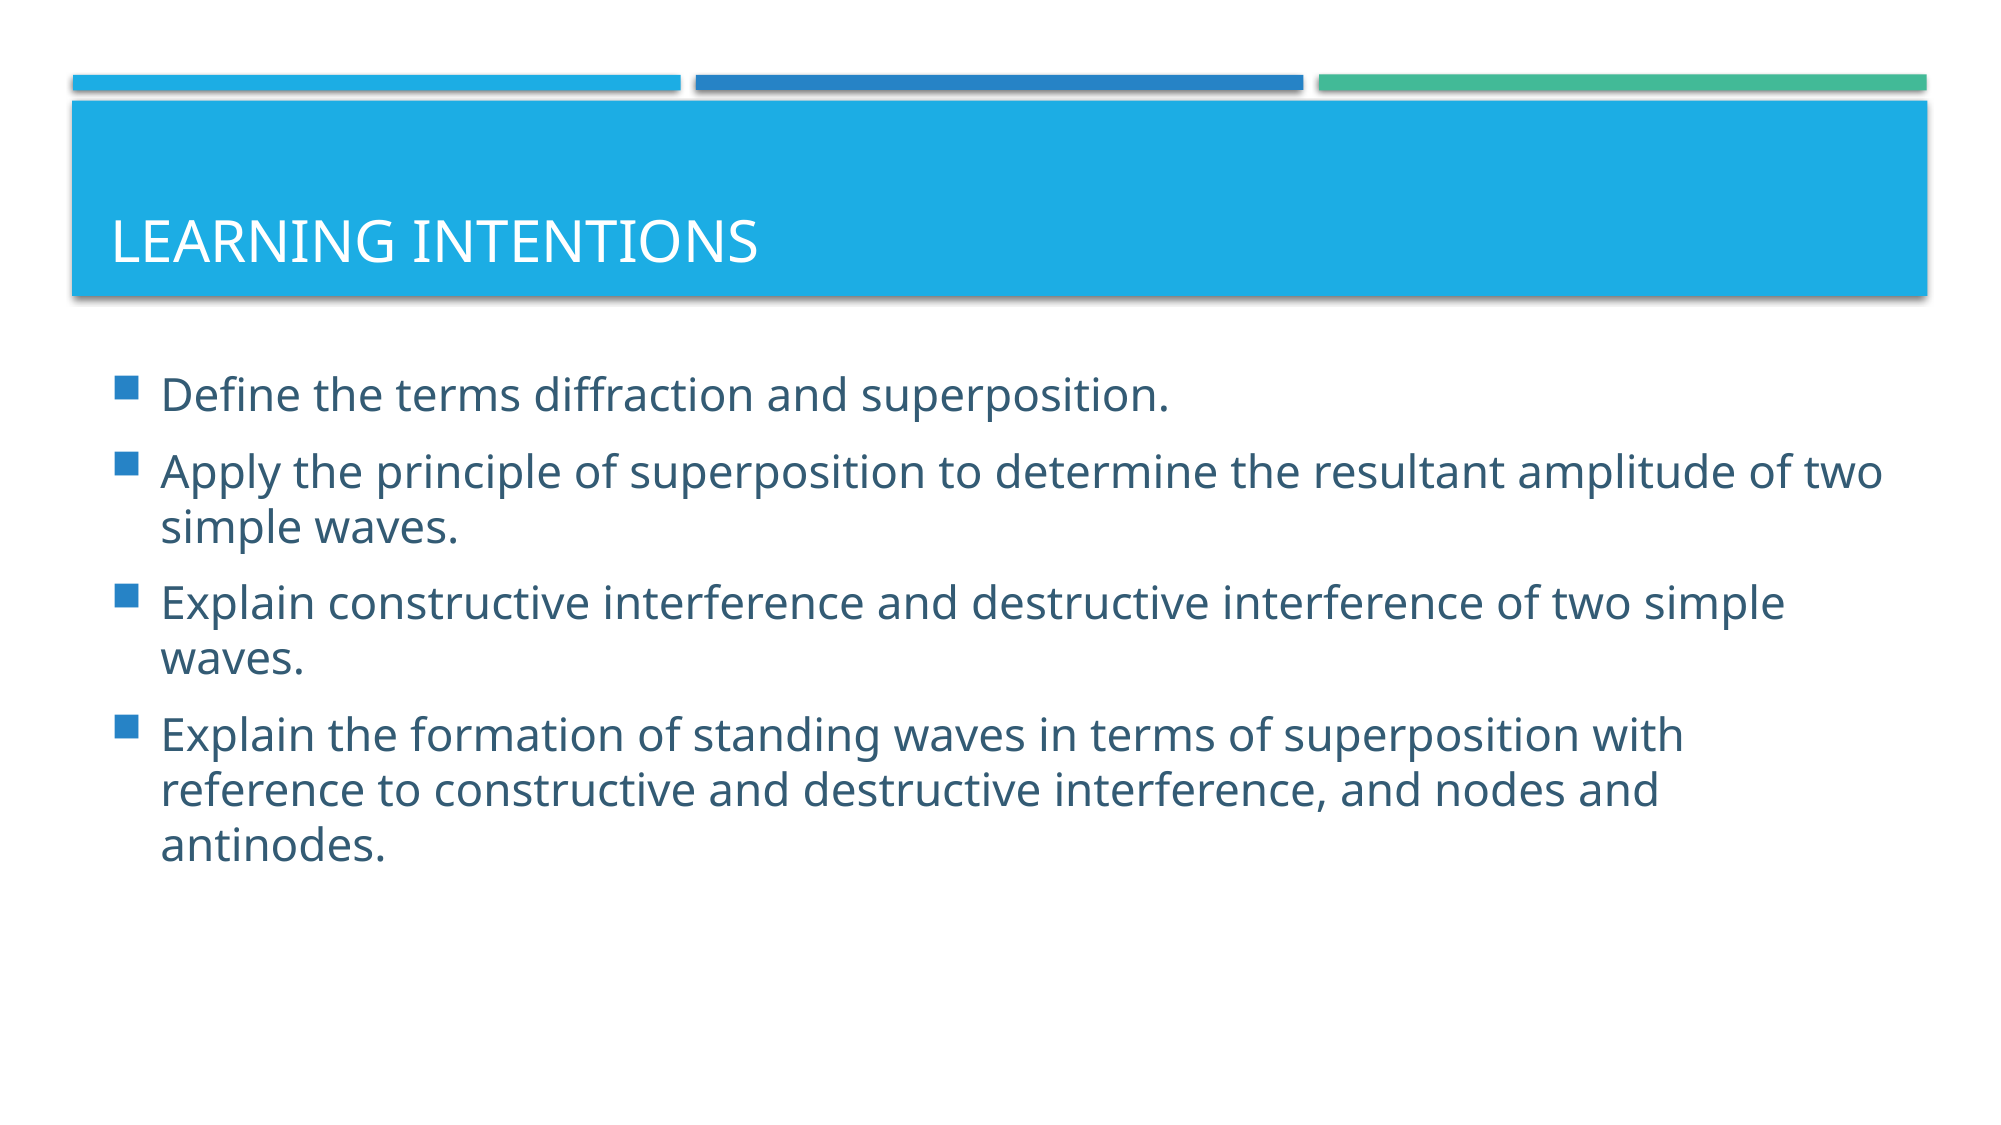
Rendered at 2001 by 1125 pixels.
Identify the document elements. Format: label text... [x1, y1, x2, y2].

list Define the terms diffraction and superposition. Apply the principle of superposition to determine the resultant amplitude of two simple waves. Explain constructive interference and destructive interference of two simple waves. Explain the formation of standing waves in terms of superposition with reference to constructive and destructive interference, and nodes and antinodes. [95, 357, 1905, 962]
title Learning Intentions [95, 115, 1905, 282]
